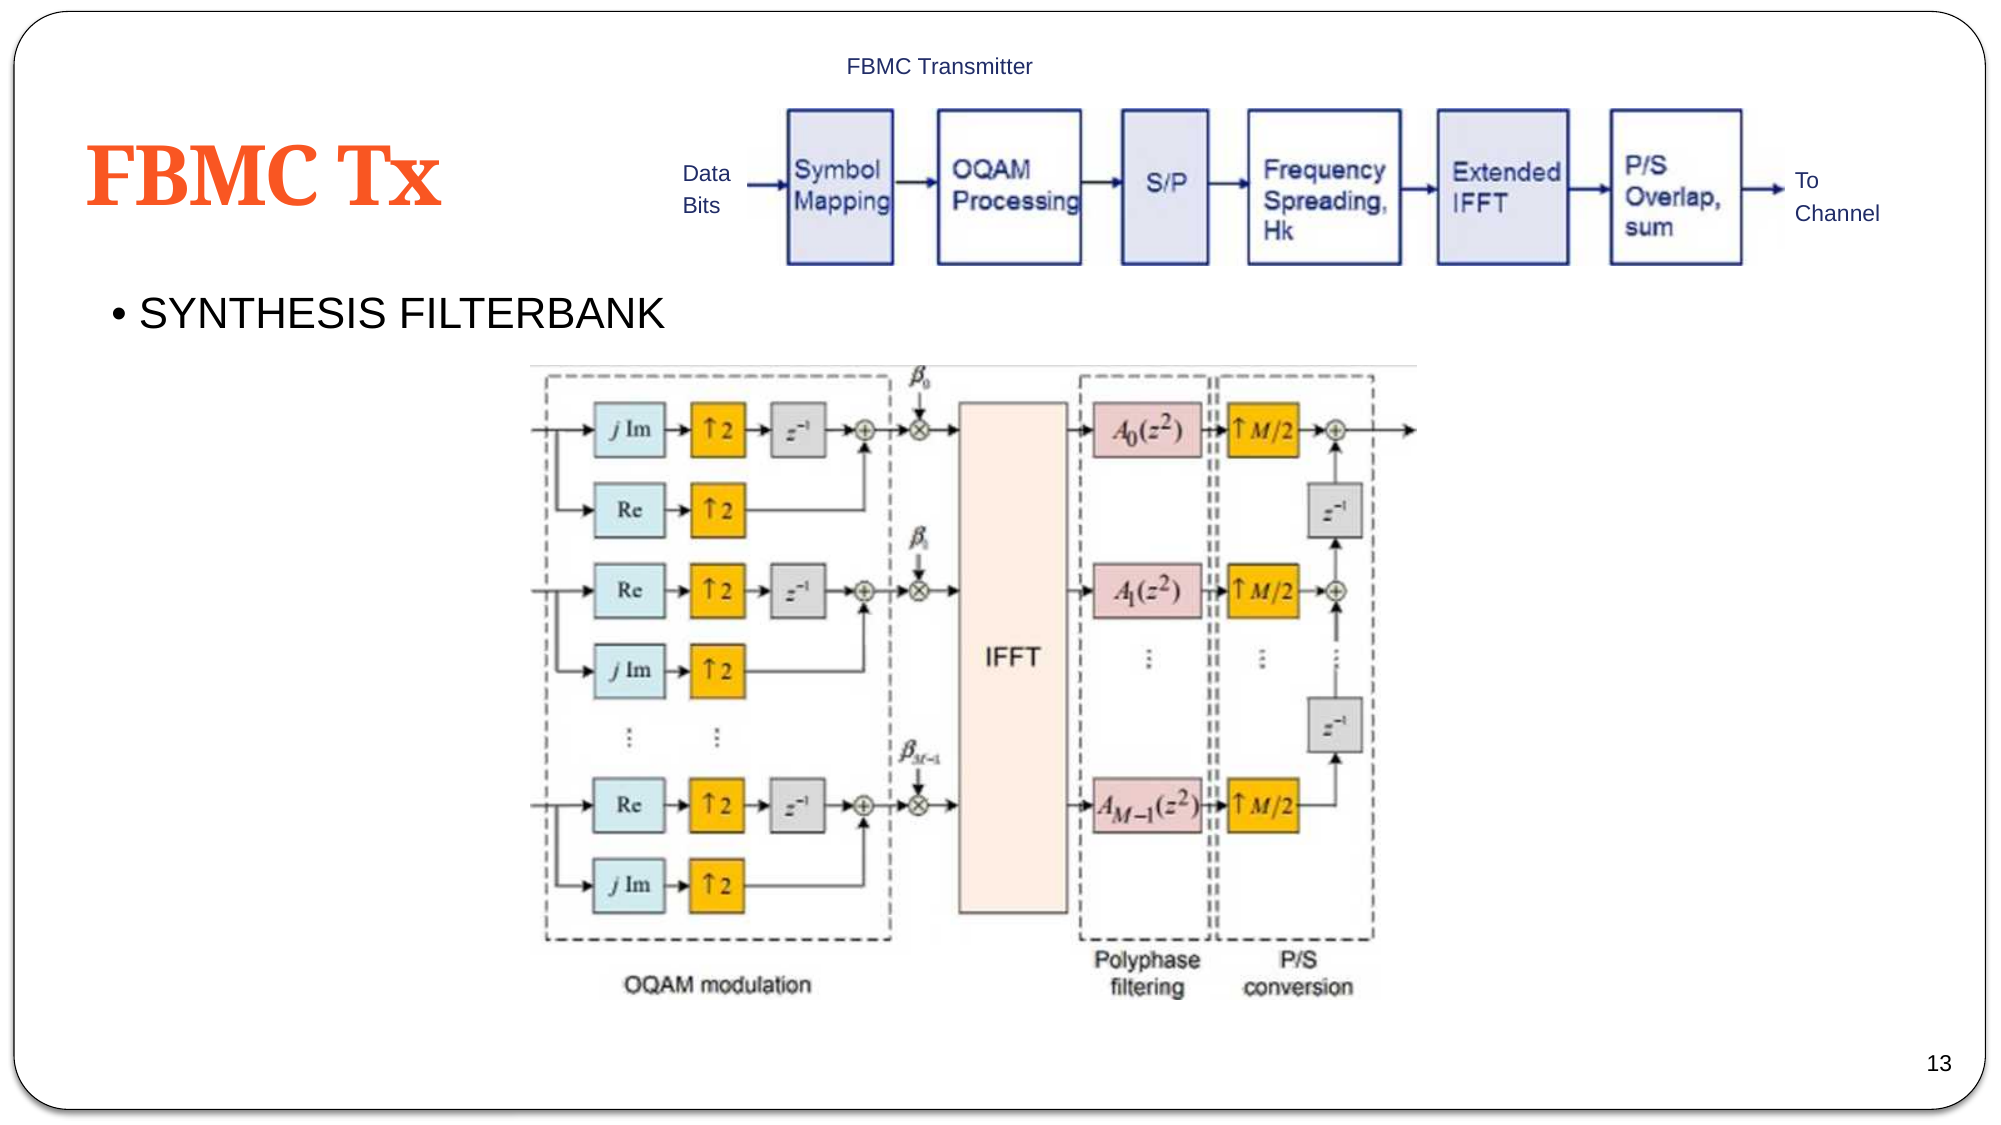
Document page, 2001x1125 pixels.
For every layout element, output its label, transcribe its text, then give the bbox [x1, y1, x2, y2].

text_box • SYNTHESIS FILTERBANK [111, 285, 744, 329]
text_box 13 [1926, 1048, 1955, 1077]
picture [746, 108, 1785, 266]
text_box FBMC Tx [85, 122, 515, 199]
text_box To Channel [1794, 165, 1895, 225]
text_box FBMC Transmitter [846, 51, 1059, 80]
text_box Data Bits [682, 158, 740, 217]
picture [529, 364, 1418, 1001]
